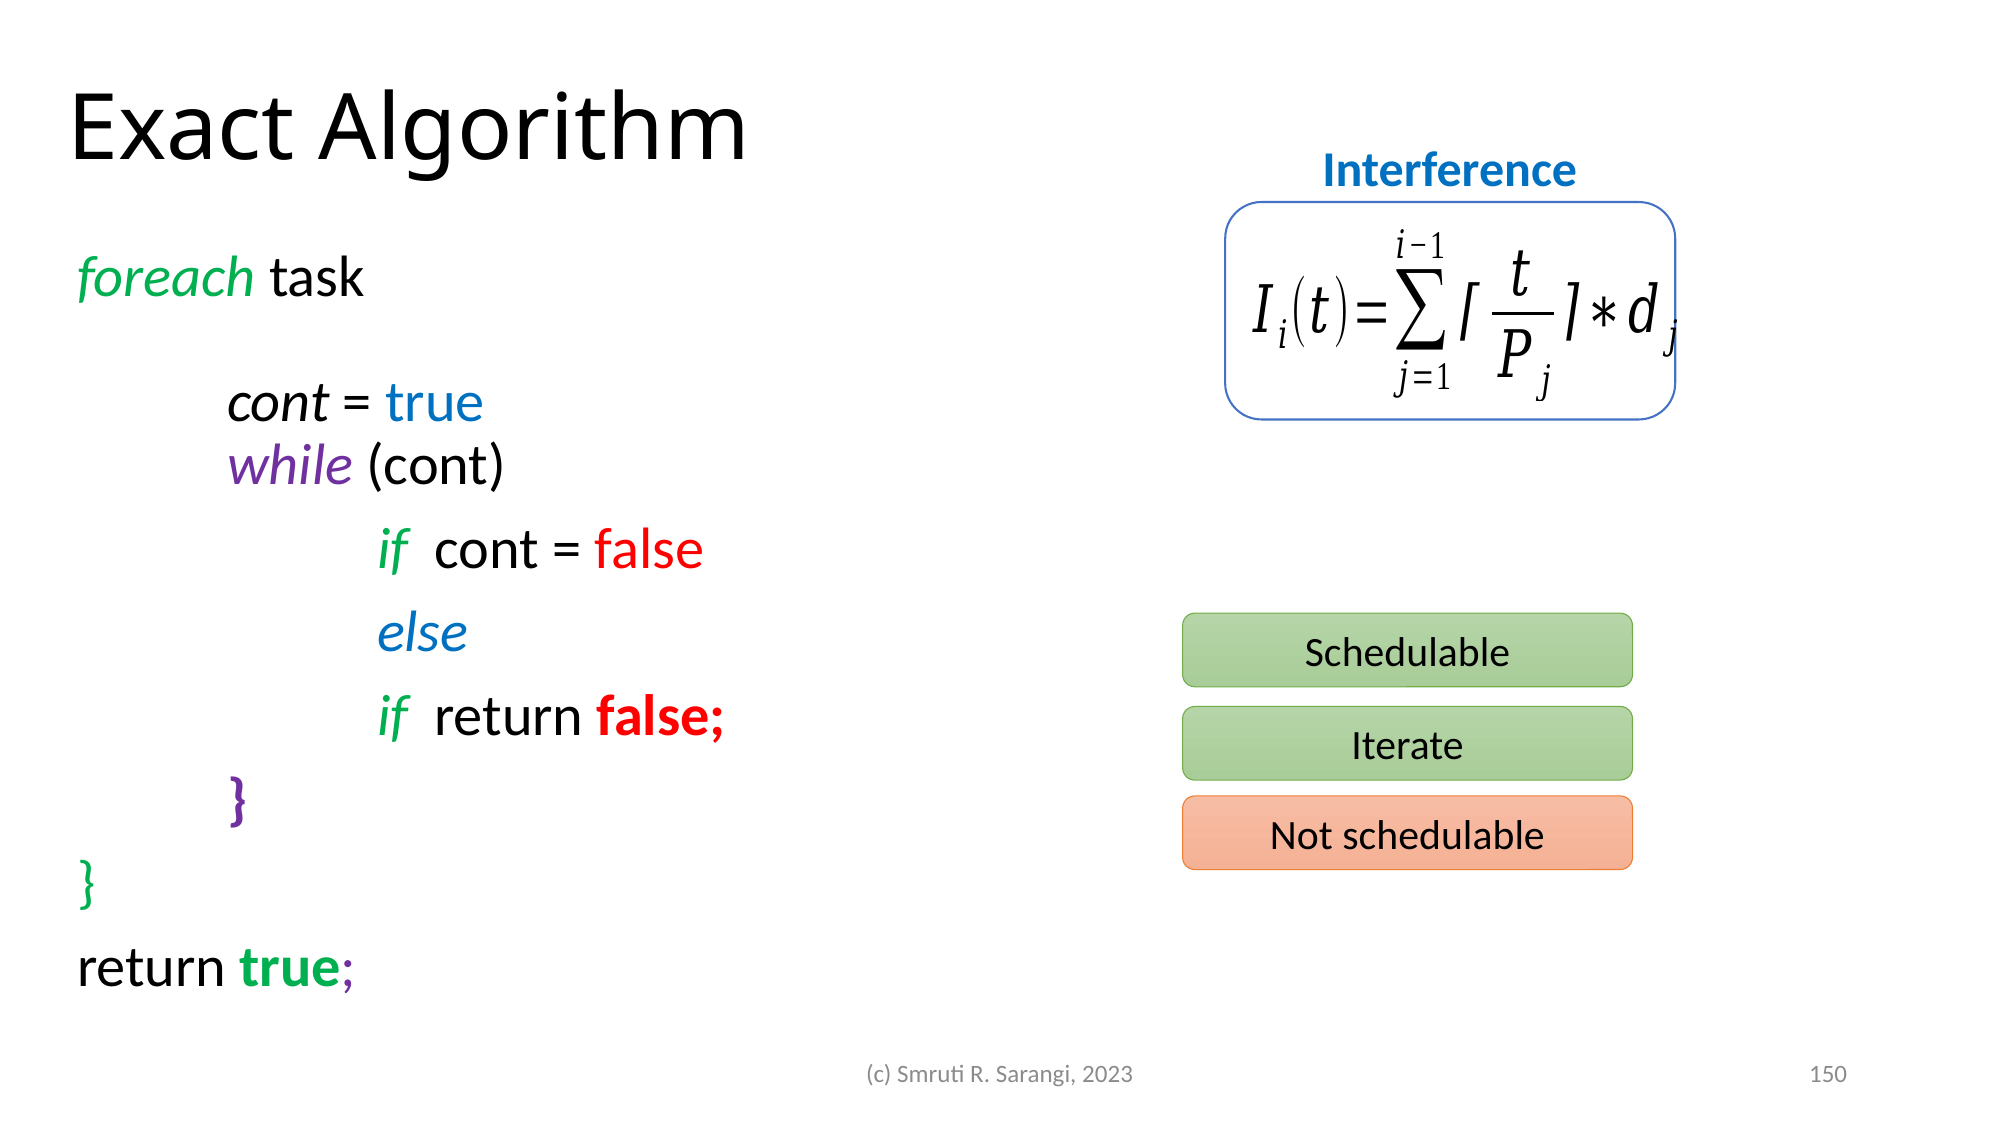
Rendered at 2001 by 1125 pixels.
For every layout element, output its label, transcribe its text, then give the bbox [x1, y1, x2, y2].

title Exact Algorithm [52, 20, 1777, 239]
slide_number 150 [1412, 1042, 1863, 1103]
text_box Not schedulable [1182, 795, 1634, 871]
footer (c) Smruti R. Sarangi, 2023 [662, 1042, 1338, 1103]
text_box [1224, 200, 1677, 421]
text_box Schedulable [1182, 612, 1634, 688]
text_box Interference [1307, 129, 1593, 205]
text_box Iterate [1182, 705, 1634, 781]
